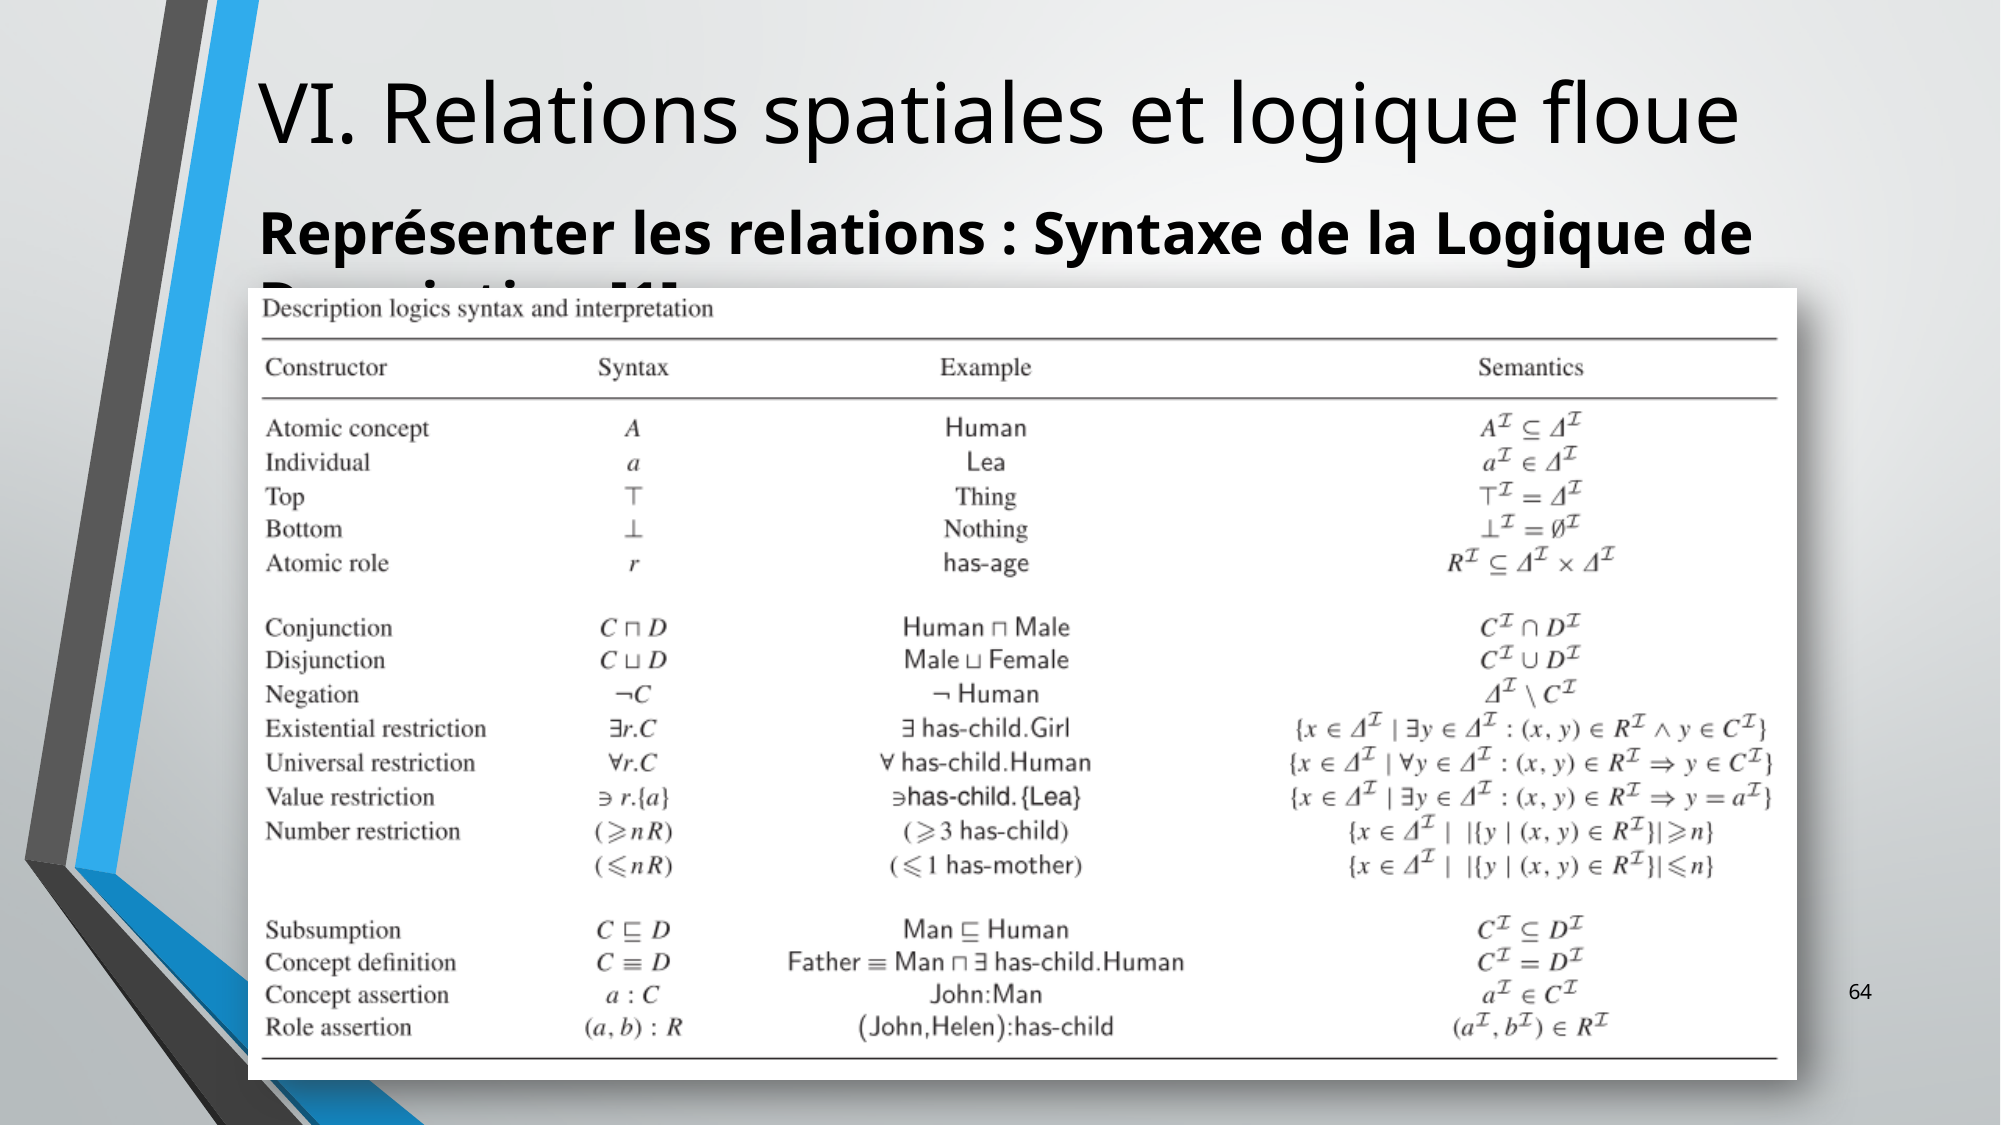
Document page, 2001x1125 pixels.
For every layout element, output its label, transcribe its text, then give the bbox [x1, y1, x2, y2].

title VI. Relations spatiales et logique floue [243, 51, 1887, 188]
slide_number 64 [1846, 962, 1887, 1023]
picture [247, 288, 1797, 1080]
list Représenter les relations : Syntaxe de la Logique de Description [1] [243, 188, 1979, 1023]
